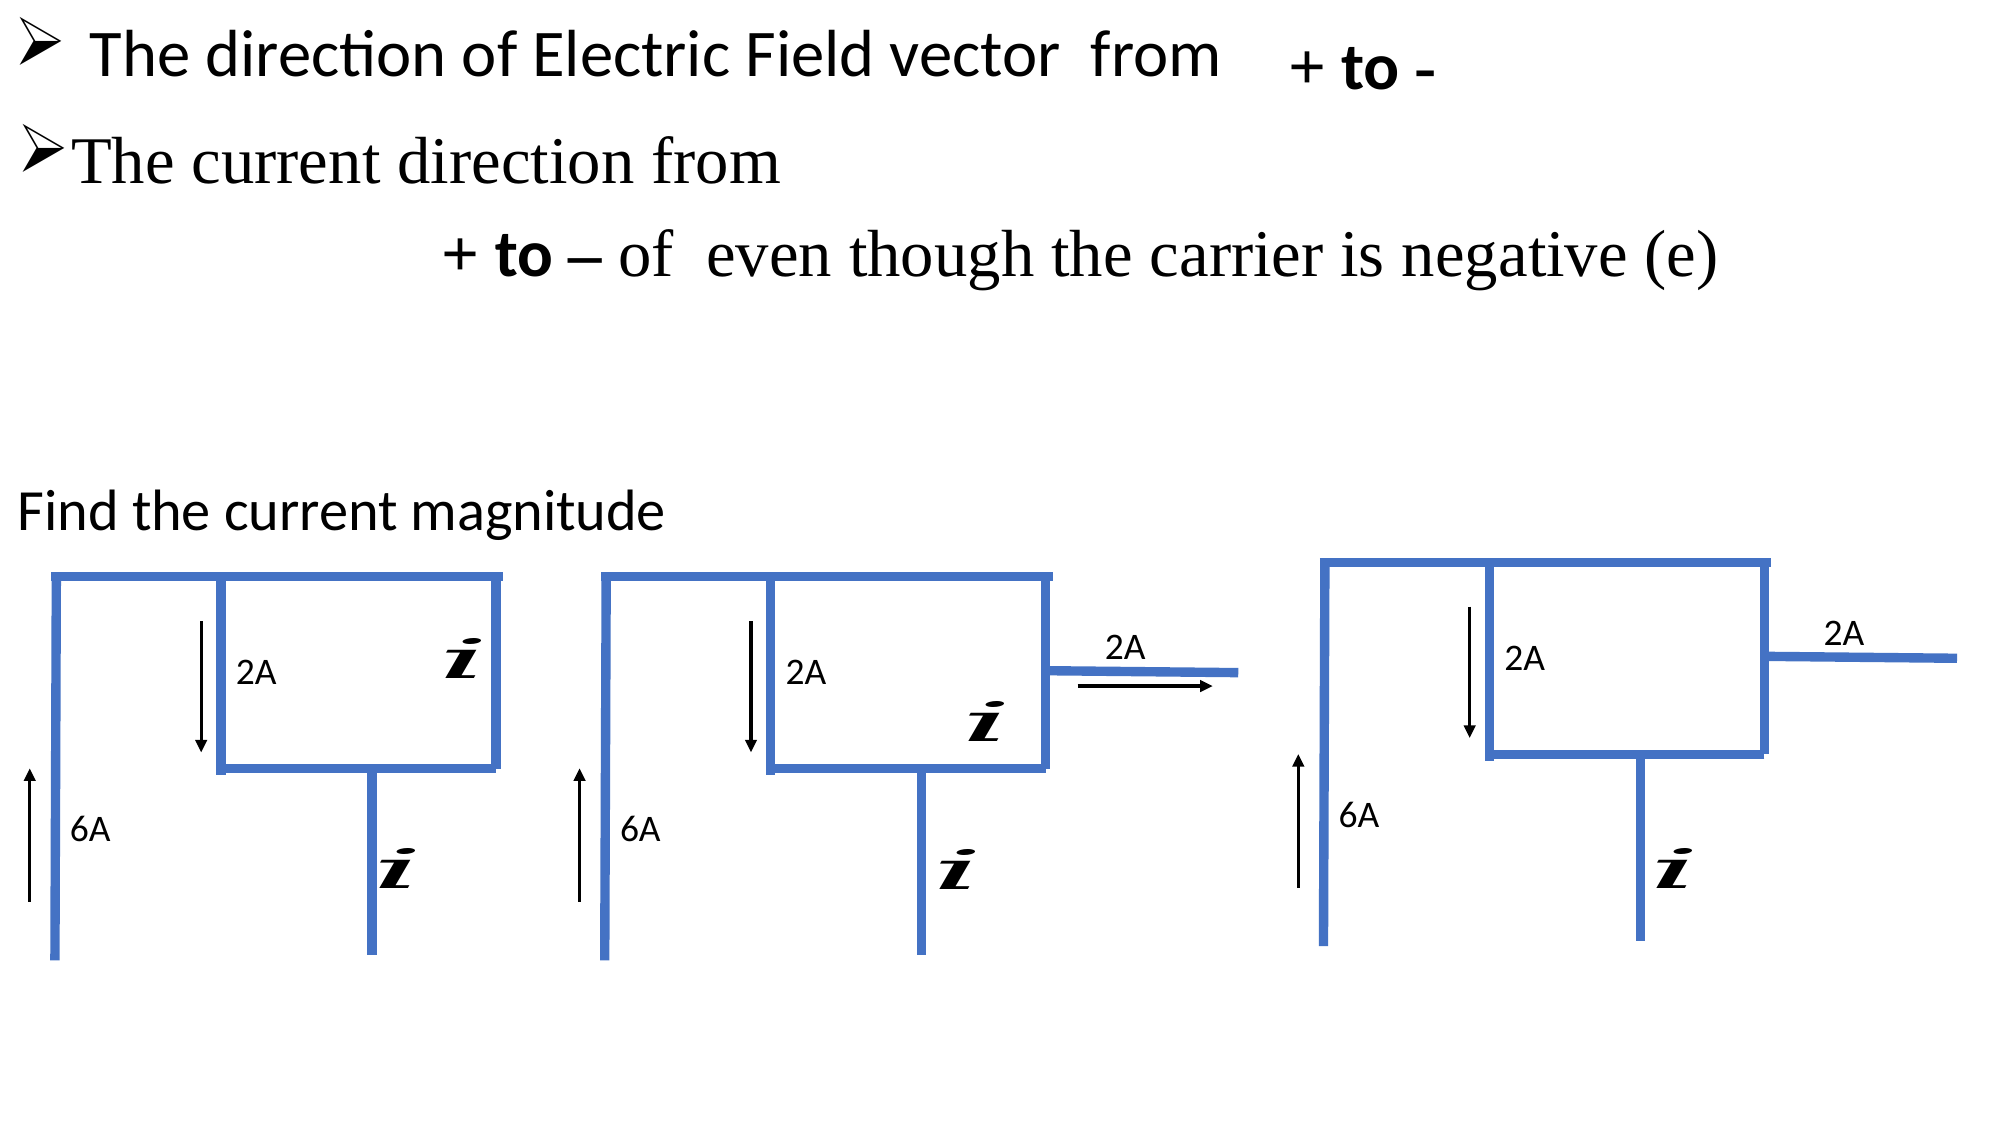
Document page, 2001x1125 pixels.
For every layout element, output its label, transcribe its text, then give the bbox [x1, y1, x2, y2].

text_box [29, 572, 503, 961]
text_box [3, 109, 1780, 309]
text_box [1298, 558, 1957, 947]
text_box + to - [1273, 15, 1469, 109]
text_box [579, 572, 1239, 961]
